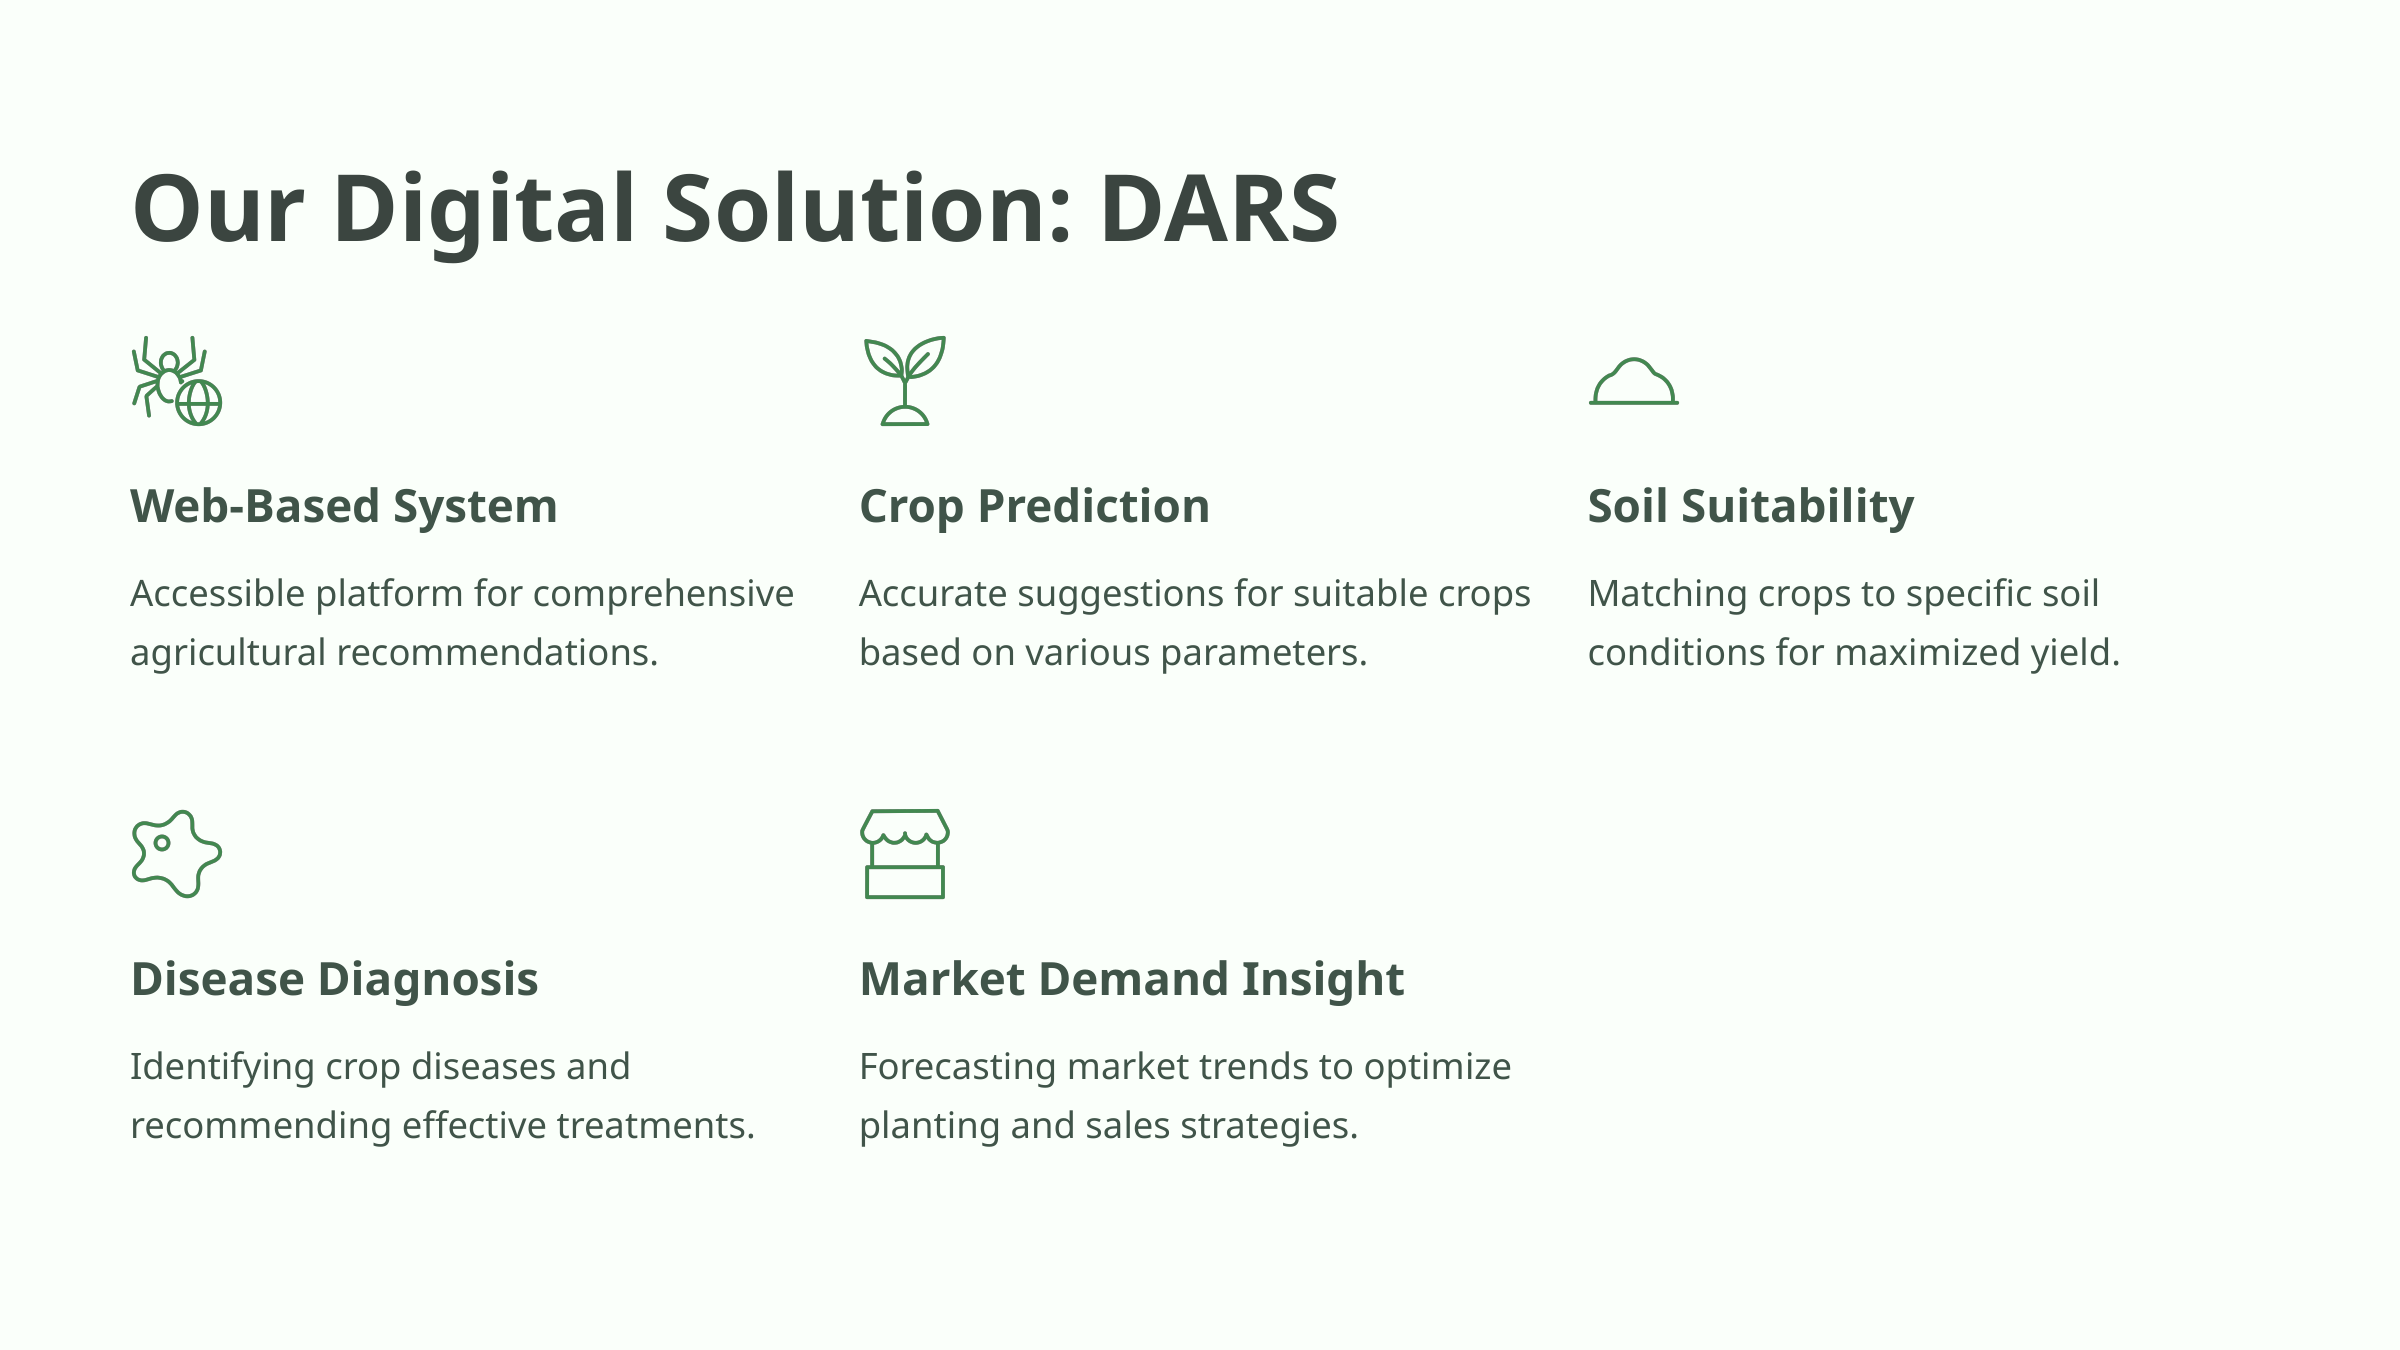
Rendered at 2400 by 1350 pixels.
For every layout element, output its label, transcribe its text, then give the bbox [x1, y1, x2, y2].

picture [130, 334, 224, 428]
picture [858, 807, 952, 901]
text_box Forecasting market trends to optimize planting and sales strategies. [858, 1027, 1541, 1206]
picture [858, 334, 952, 428]
picture [1587, 334, 1681, 428]
text_box Matching crops to specific soil conditions for maximized yield. [1587, 554, 2270, 674]
text_box Our Digital Solution: DARS [130, 143, 1409, 261]
text_box Accurate suggestions for suitable crops based on various parameters. [858, 554, 1541, 674]
text_box Crop Prediction [858, 474, 1324, 533]
text_box Soil Suitability [1587, 474, 2053, 533]
text_box Identifying crop diseases and recommending effective treatments. [130, 1027, 813, 1147]
text_box Disease Diagnosis [130, 947, 596, 1006]
picture [130, 807, 224, 901]
text_box Web-Based System [130, 474, 596, 533]
text_box Market Demand Insight [858, 947, 1421, 1006]
text_box Accessible platform for comprehensive agricultural recommendations. [130, 554, 813, 733]
